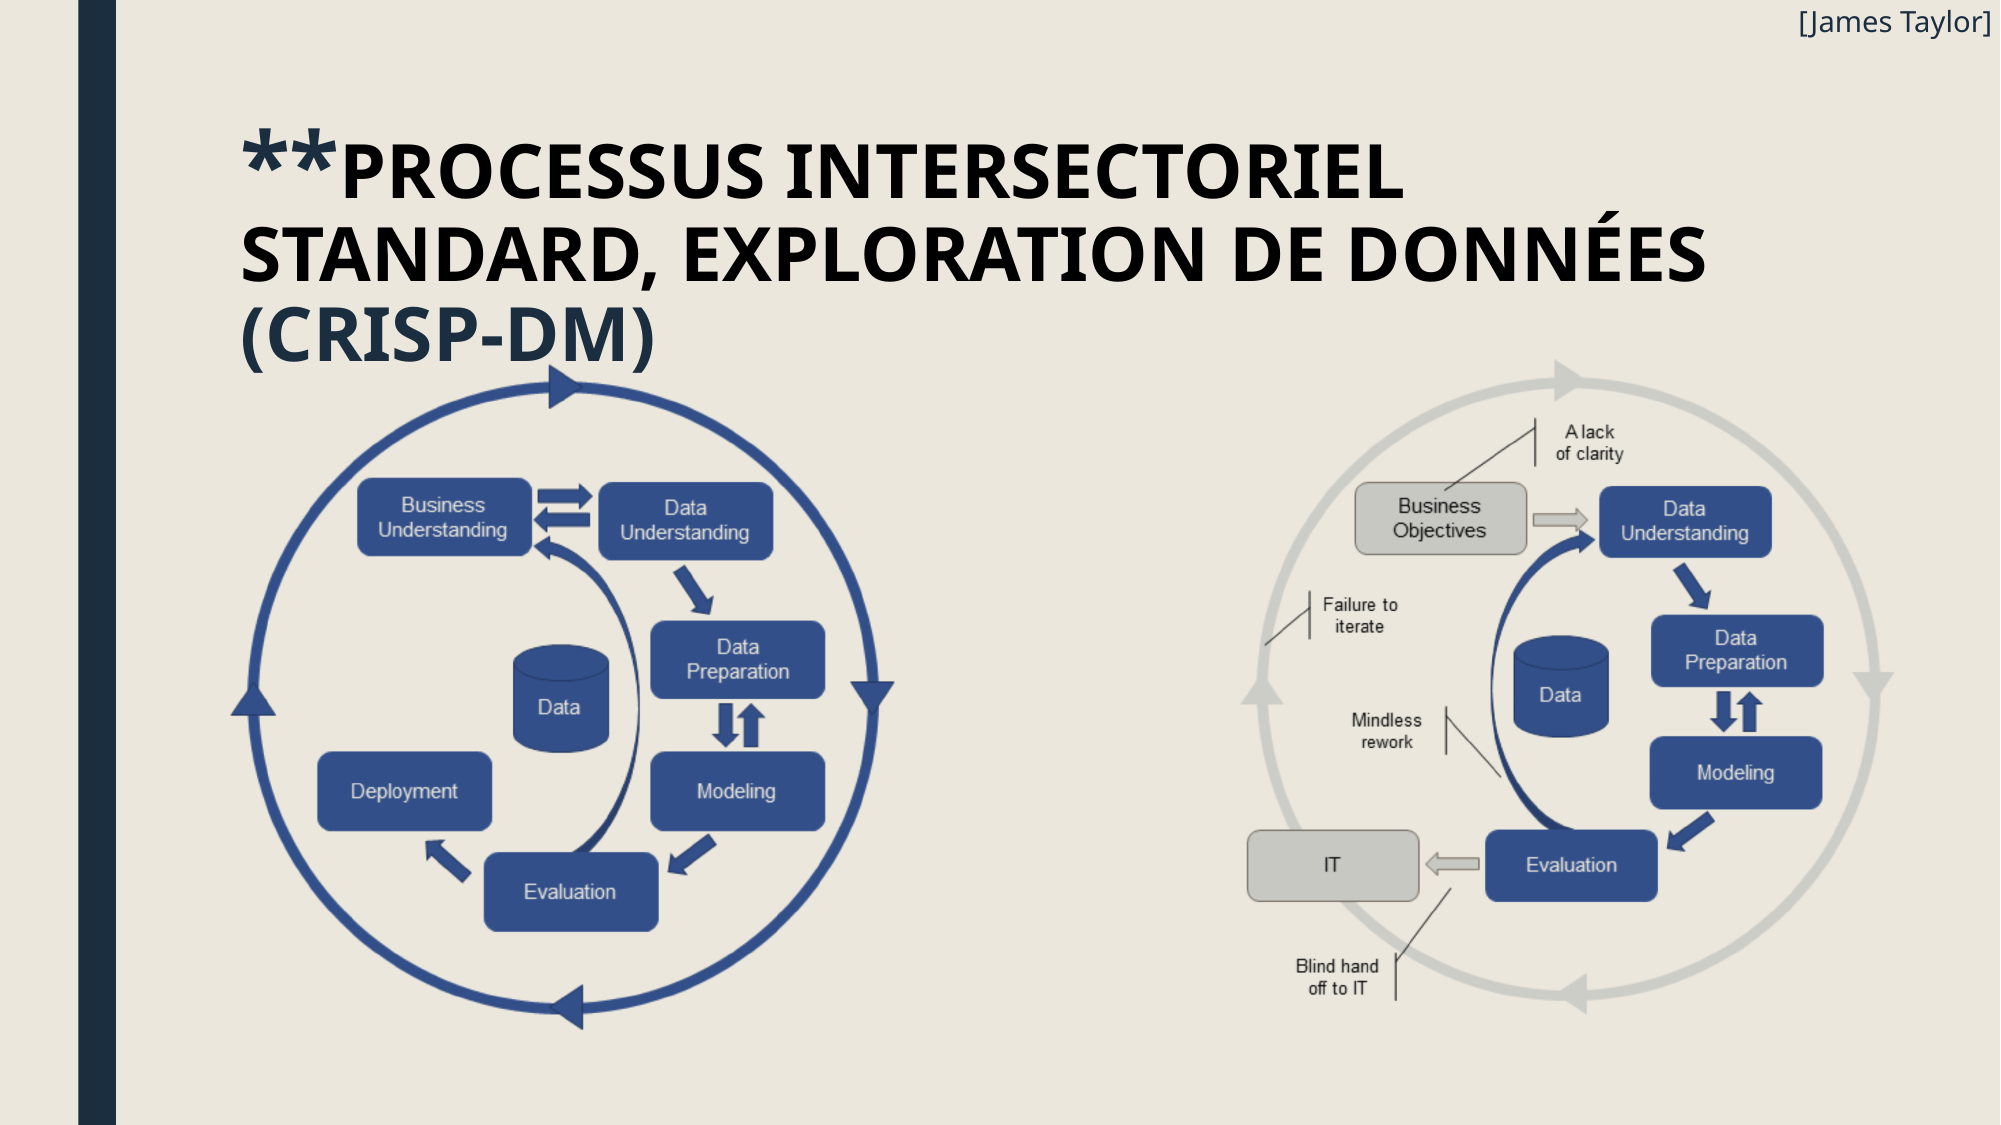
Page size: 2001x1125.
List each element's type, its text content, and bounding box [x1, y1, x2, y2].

picture [1240, 359, 1920, 1039]
text_box [James Taylor] [1633, 0, 2000, 69]
title **Processus intersectoriel standard, exploration de données (CRISP-DM) [225, 112, 1800, 357]
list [224, 359, 905, 1039]
